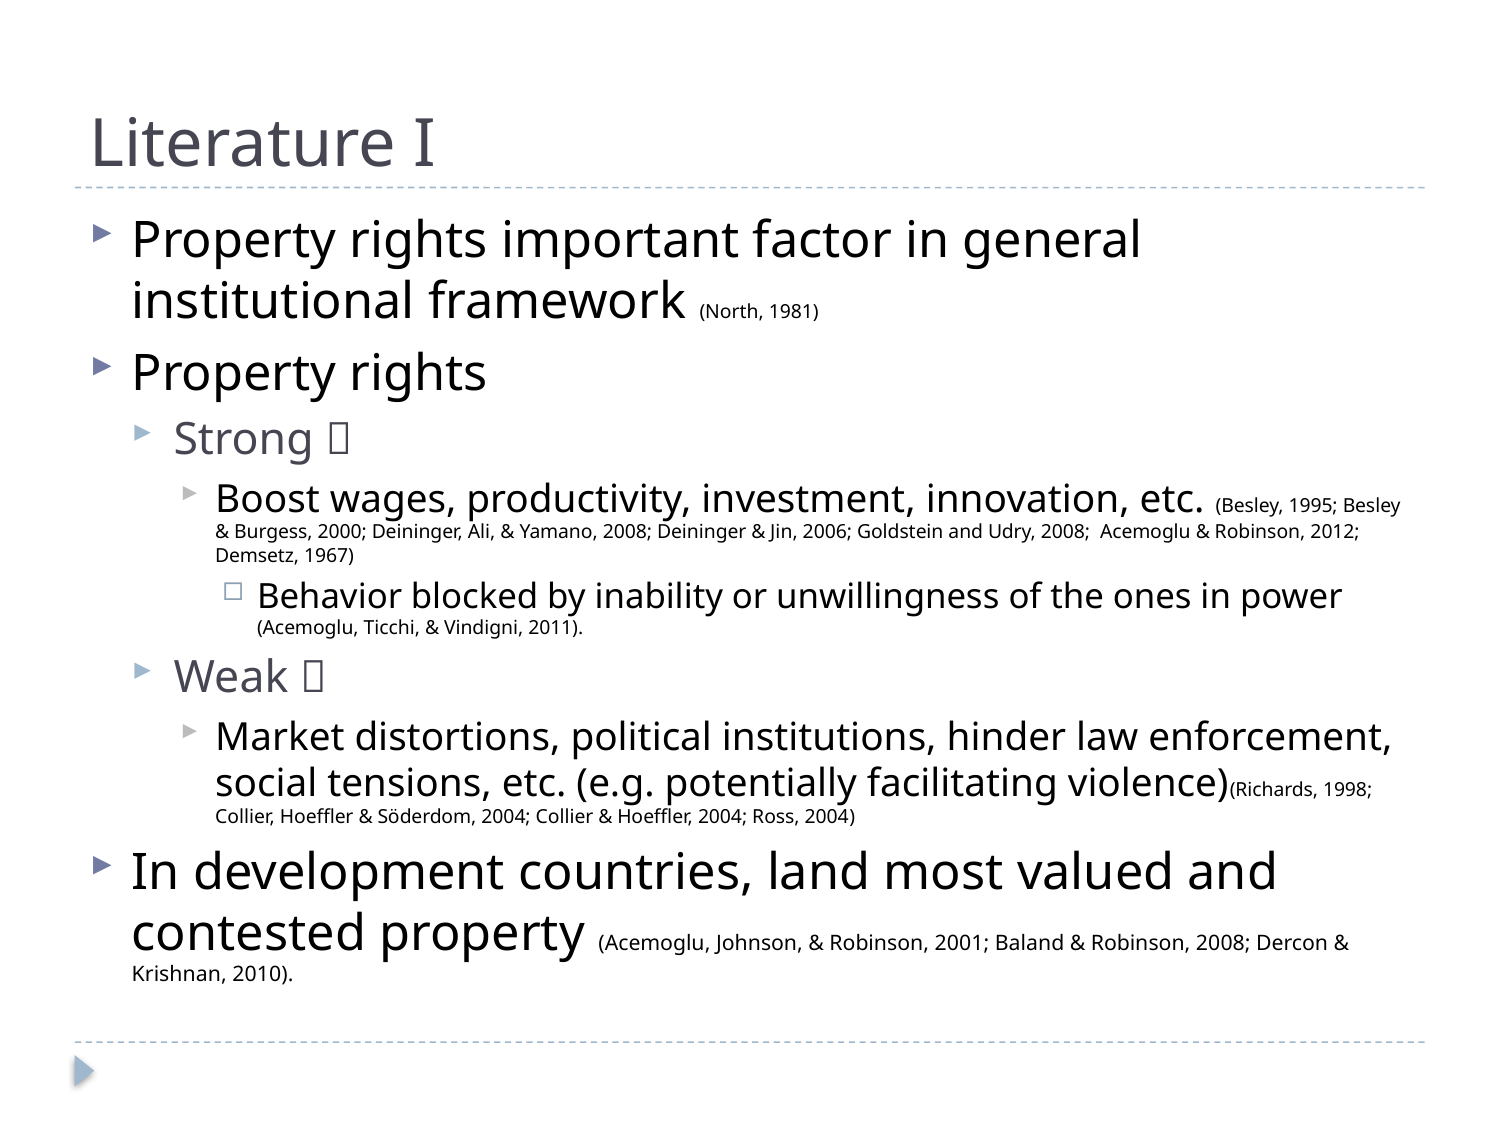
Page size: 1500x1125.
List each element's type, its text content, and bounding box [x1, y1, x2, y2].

list Property rights important factor in general institutional framework (North, 1981) Property rights Strong  Boost wages, productivity, investment, innovation, etc. (Besley, 1995; Besley & Burgess, 2000; Deininger, Ali, & Yamano, 2008; Deininger & Jin, 2006; Goldstein and Udry, 2008; Acemoglu & Robinson, 2012; Demsetz, 1967) Behavior blocked by inability or unwillingness of the ones in power (Acemoglu, Ticchi, & Vindigni, 2011). Weak  Market distortions, political institutions, hinder law enforcement, social tensions, etc. (e.g. potentially facilitating violence)(Richards, 1998; Collier, Hoeffler & Söderdom, 2004; Collier & Hoeffler, 2004; Ross, 2004) In development countries, land most valued and contested property (Acemoglu, Johnson, & Robinson, 2001; Baland & Robinson, 2008; Dercon & Krishnan, 2010). [75, 200, 1425, 1010]
title Literature I [75, 24, 1425, 188]
